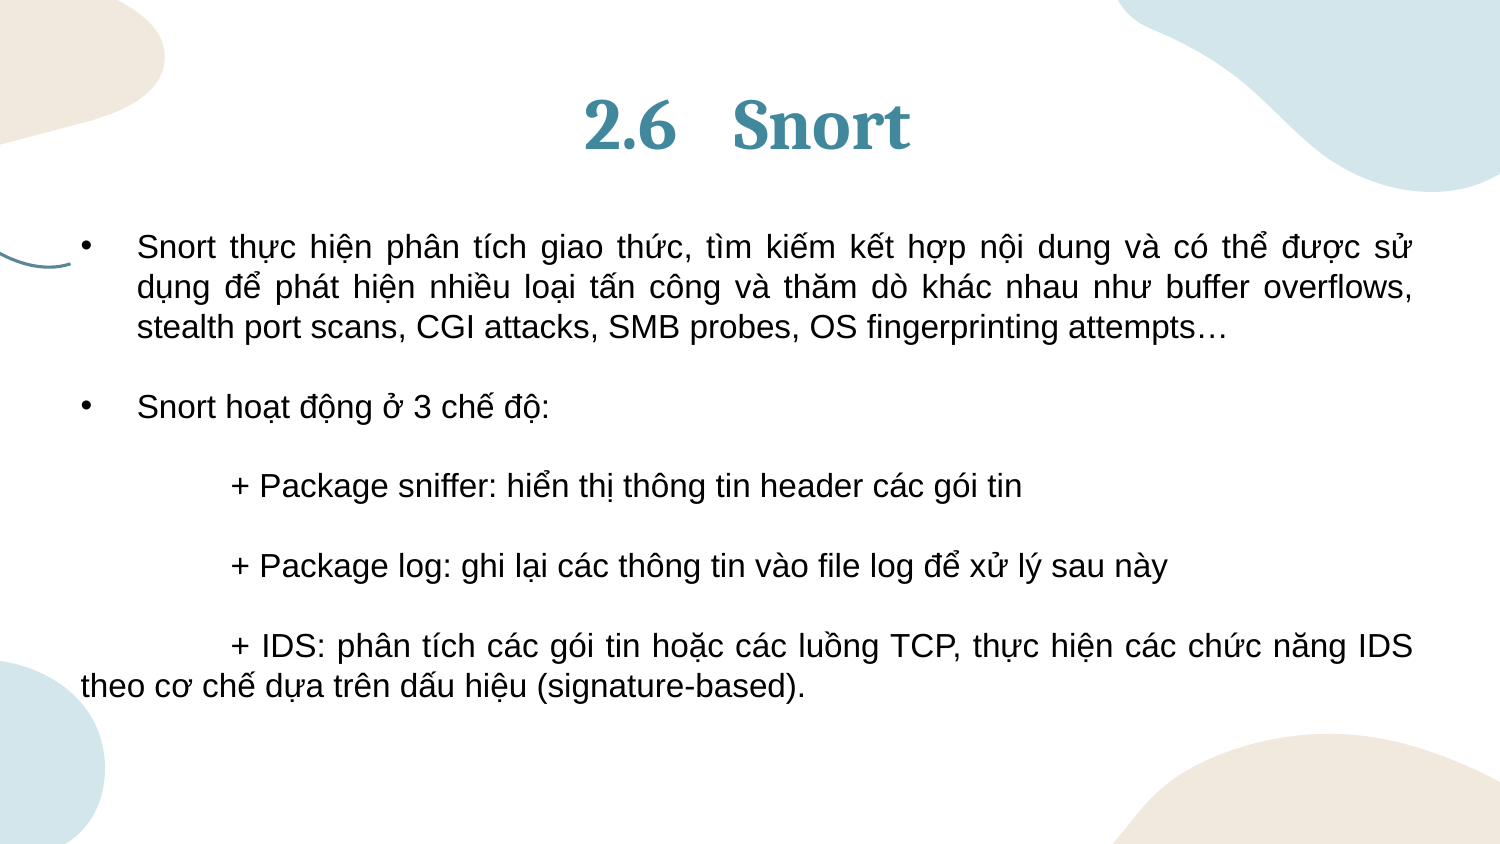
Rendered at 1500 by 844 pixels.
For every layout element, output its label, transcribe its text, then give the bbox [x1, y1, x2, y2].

title 2.6 Snort [19, 72, 1477, 167]
text_box Snort thực hiện phân tích giao thức, tìm kiếm kết hợp nội dung và có thể được sử dụng để phát hiện nhiều loại tấn công và thăm dò khác nhau như buffer overflows, stealth port scans, CGI attacks, SMB probes, OS fingerprinting attempts… Snort hoạt động ở 3 chế độ: + Package sniffer: hiển thị thông tin header các gói tin + Package log: ghi lại các thông tin vào file log để xử lý sau này + IDS: phân tích các gói tin hoặc các luồng TCP, thực hiện các chức năng IDS theo cơ chế dựa trên dấu hiệu (signature-based). [65, 217, 1431, 752]
